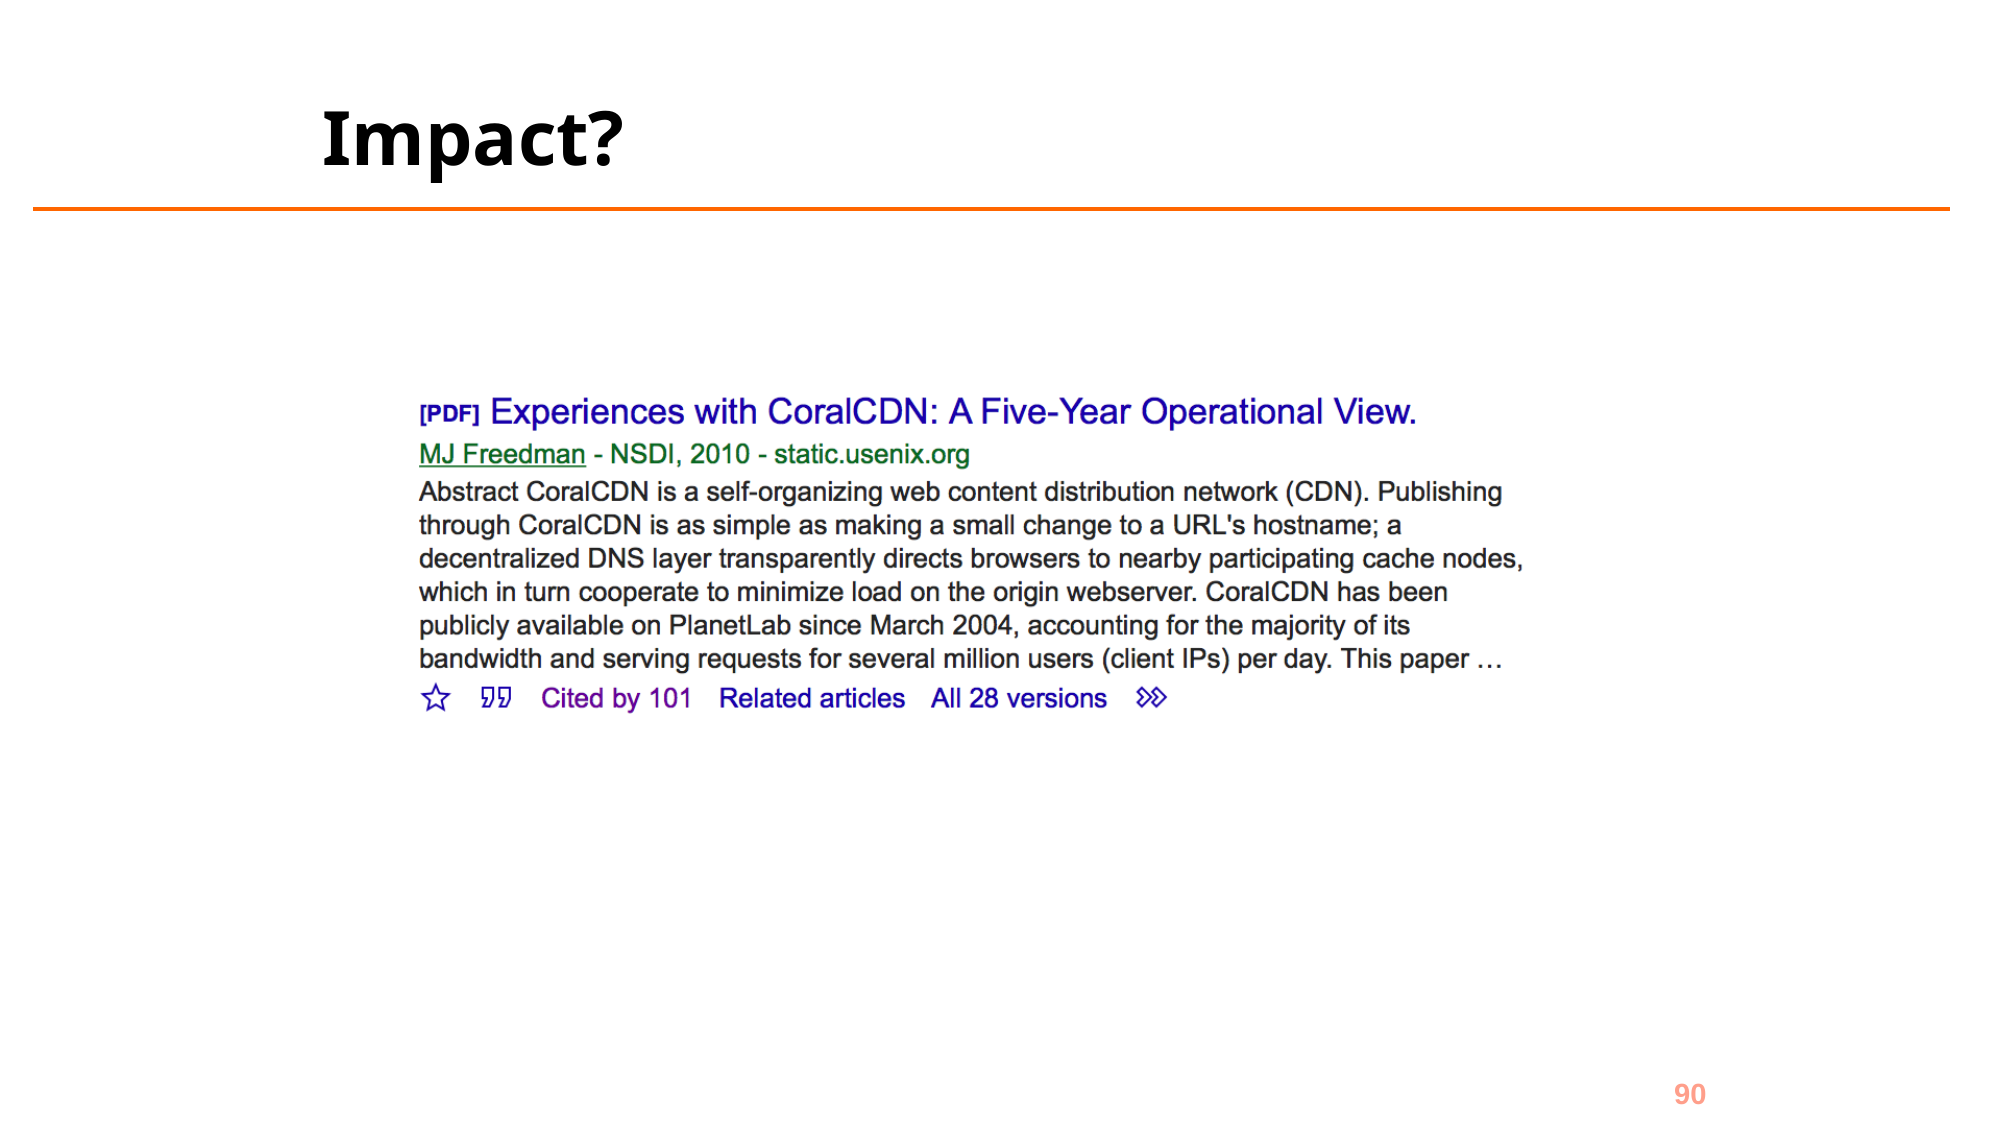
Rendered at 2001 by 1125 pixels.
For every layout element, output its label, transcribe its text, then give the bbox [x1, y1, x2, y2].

picture [392, 359, 1608, 766]
list [307, 209, 1713, 1110]
title Impact? [307, 12, 1750, 188]
